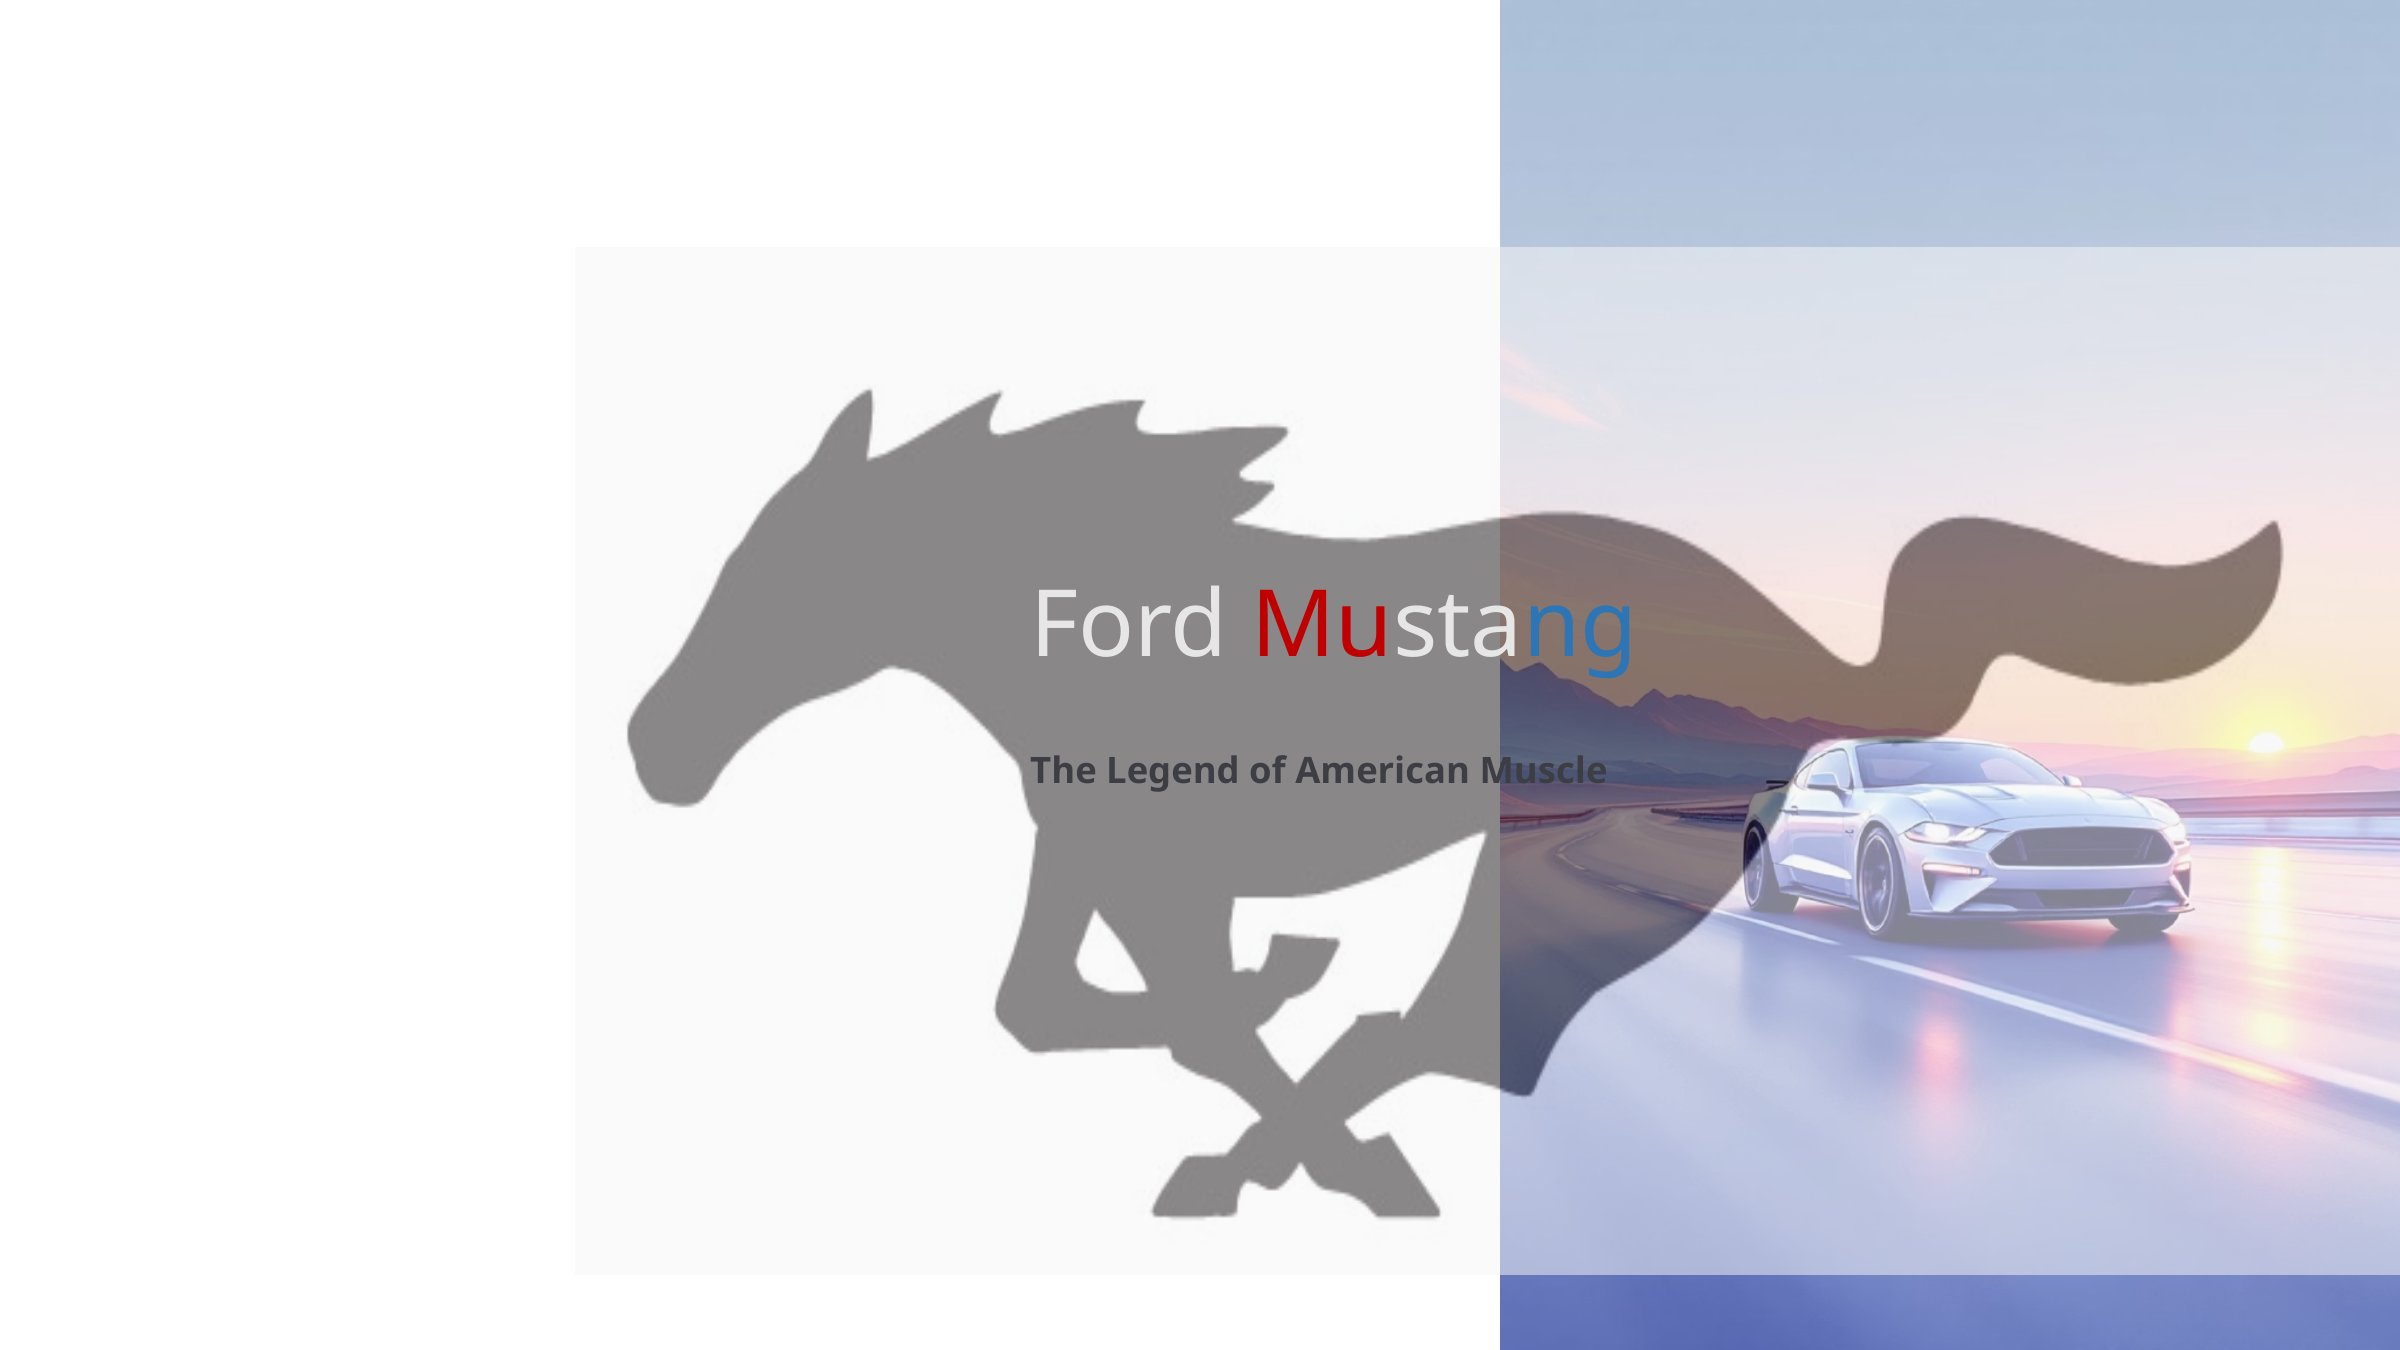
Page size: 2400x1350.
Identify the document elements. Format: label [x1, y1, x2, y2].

picture [575, 0, 2400, 1350]
